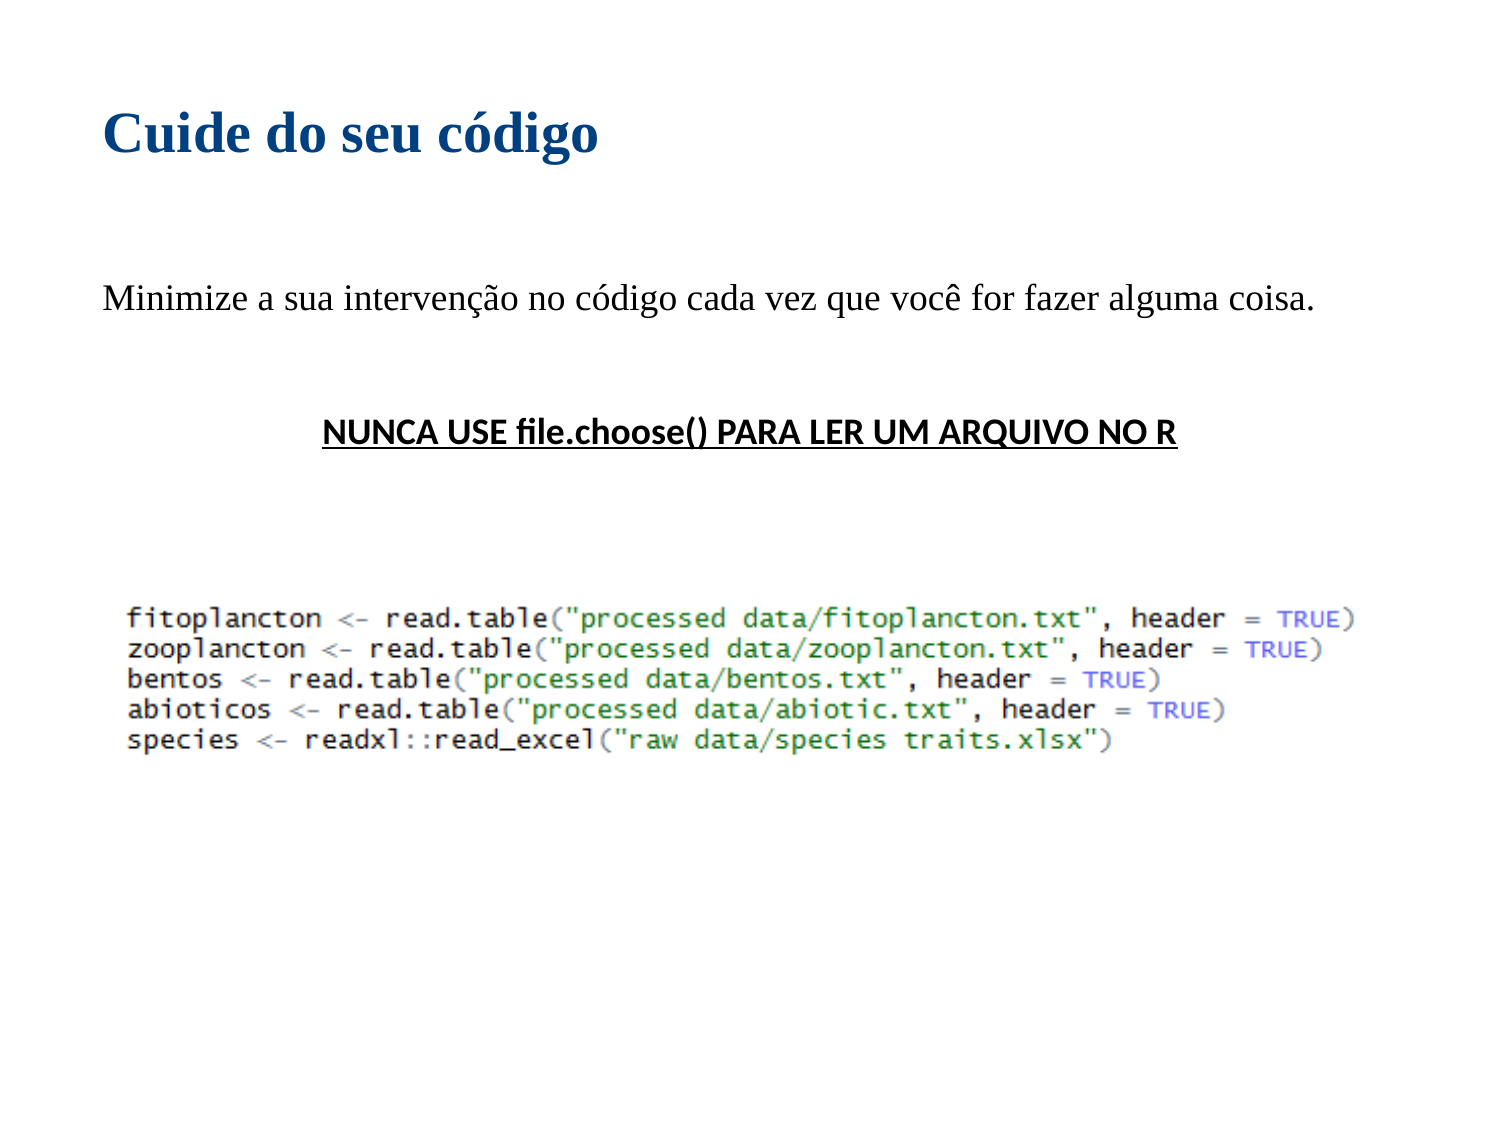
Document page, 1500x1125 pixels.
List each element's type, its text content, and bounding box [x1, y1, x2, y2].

text_box NUNCA USE file.choose() PARA LER UM ARQUIVO NO R [307, 399, 1193, 459]
picture [120, 587, 1380, 768]
text_box Minimize a sua intervenção no código cada vez que você for fazer alguma coisa. [87, 220, 1381, 326]
text_box Cuide do seu código [87, 86, 1409, 172]
